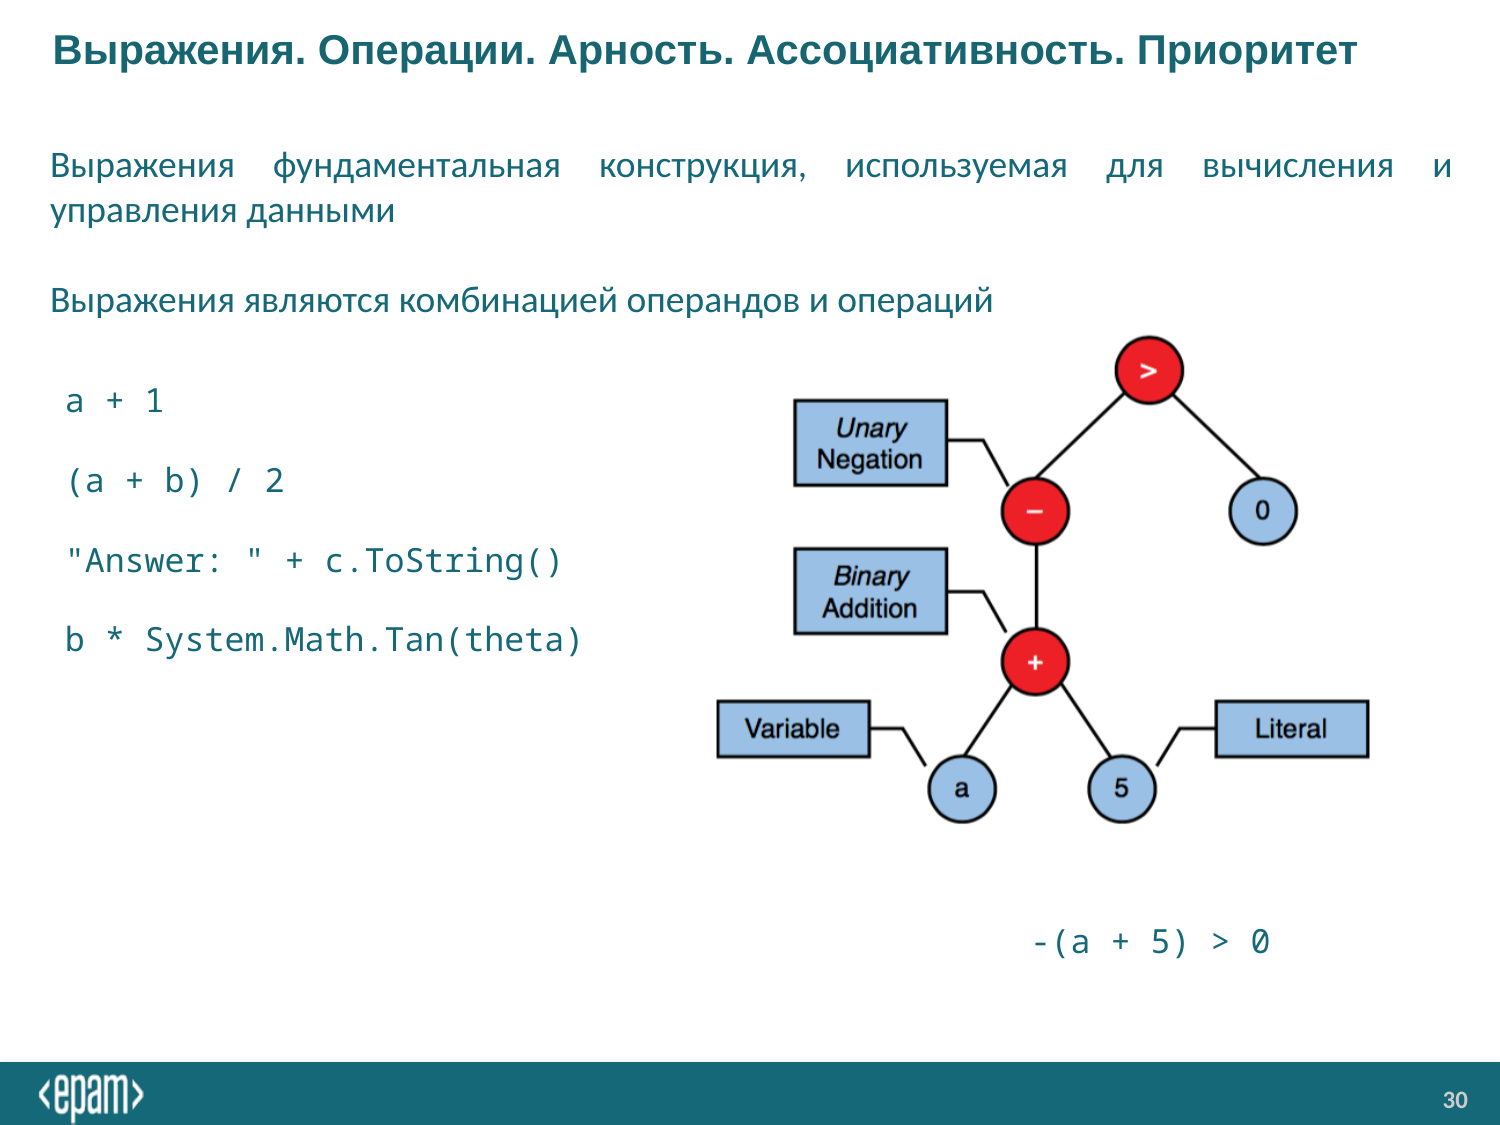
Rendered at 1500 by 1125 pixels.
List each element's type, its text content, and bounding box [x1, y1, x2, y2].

picture [38, 1074, 144, 1125]
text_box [5, 132, 1469, 969]
title Выражения. Операции. Арность. Ассоциативность. Приоритет [0, 0, 1500, 95]
